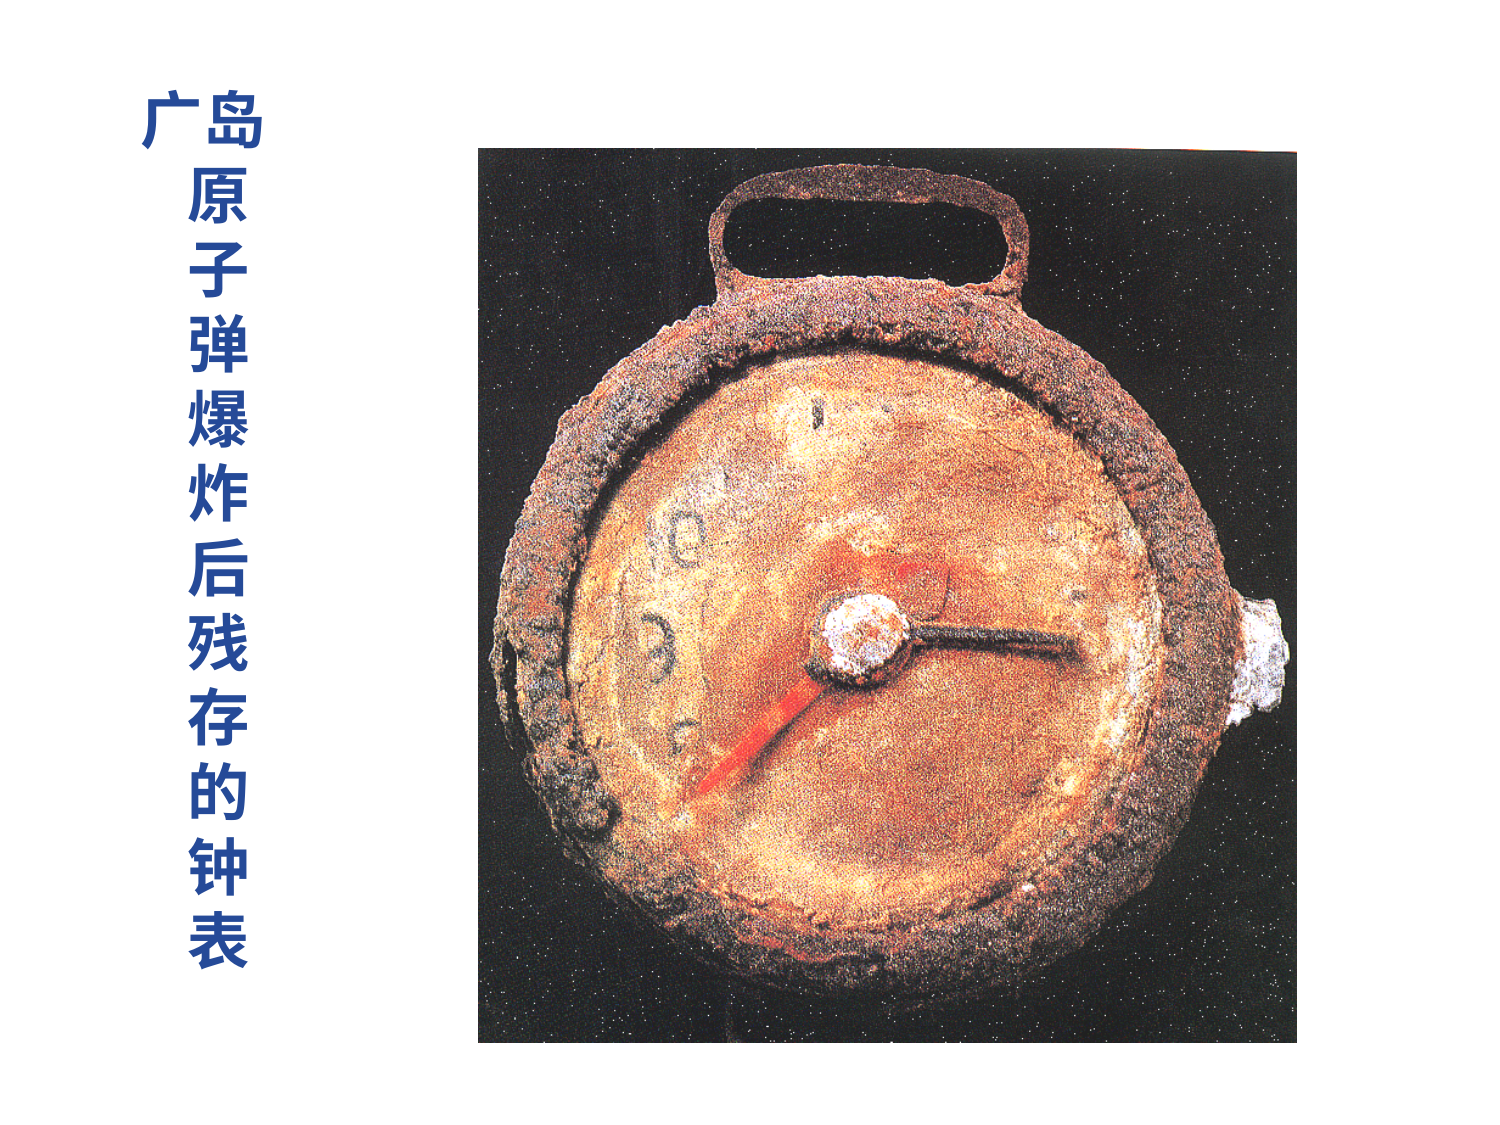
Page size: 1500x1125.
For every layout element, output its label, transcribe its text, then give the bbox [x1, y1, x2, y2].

picture [477, 148, 1297, 1043]
title 广岛原子弹爆炸后残存的钟表 [133, 66, 275, 1059]
